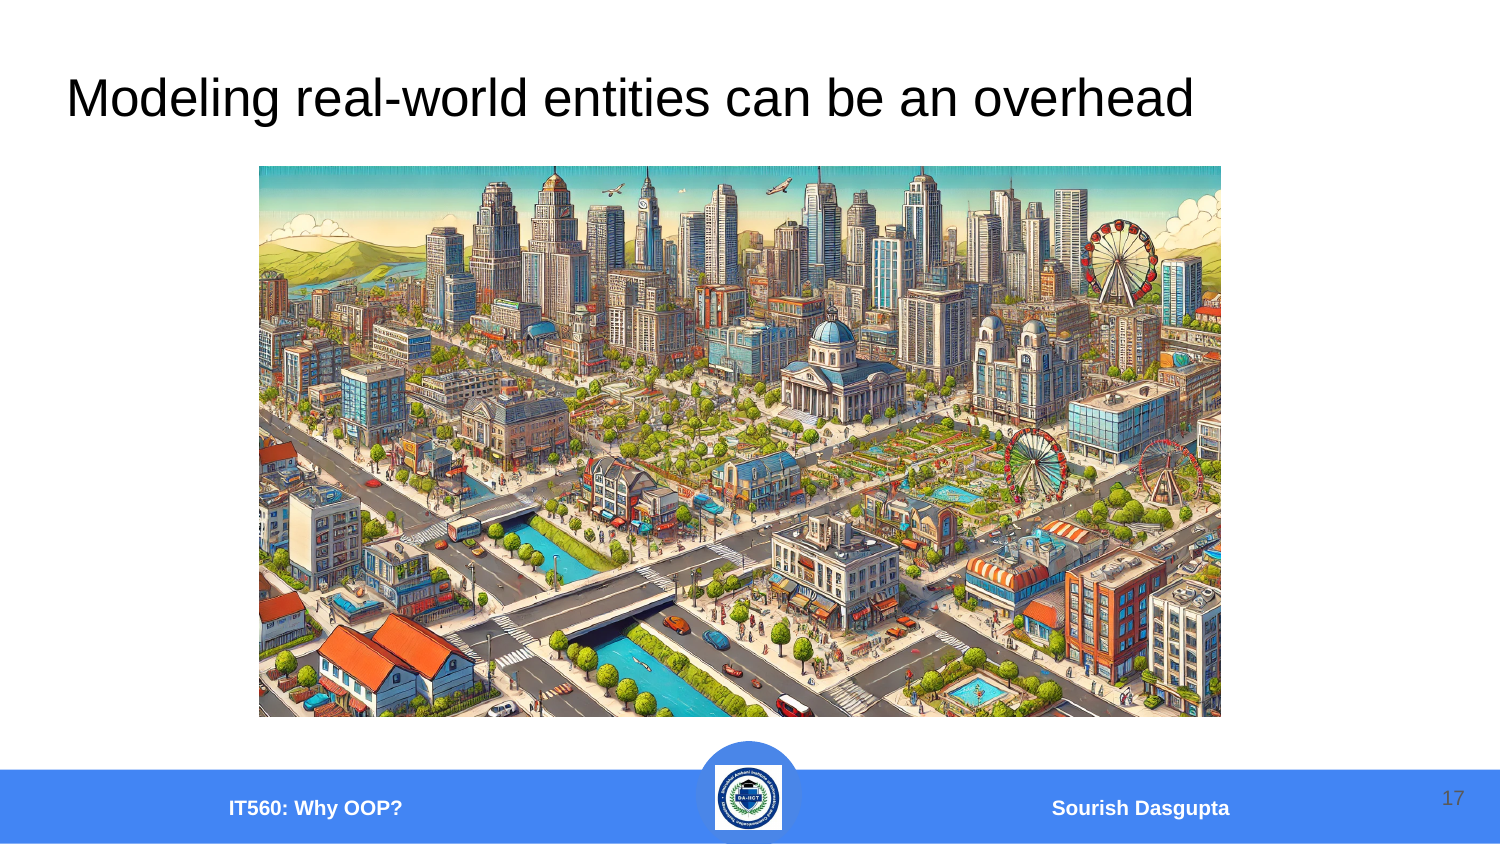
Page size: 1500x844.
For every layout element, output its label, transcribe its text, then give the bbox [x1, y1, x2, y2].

text_box [0, 769, 725, 844]
text_box [695, 741, 802, 834]
text_box [773, 769, 1500, 844]
title Modeling real-world entities can be an overhead [51, 48, 1449, 142]
text_box IT560: Why OOP? [89, 783, 543, 830]
text_box Sourish Dasgupta [995, 783, 1287, 830]
text_box [718, 838, 781, 844]
picture [259, 166, 1221, 717]
picture [715, 765, 783, 831]
slide_number ‹#› [1389, 764, 1480, 830]
